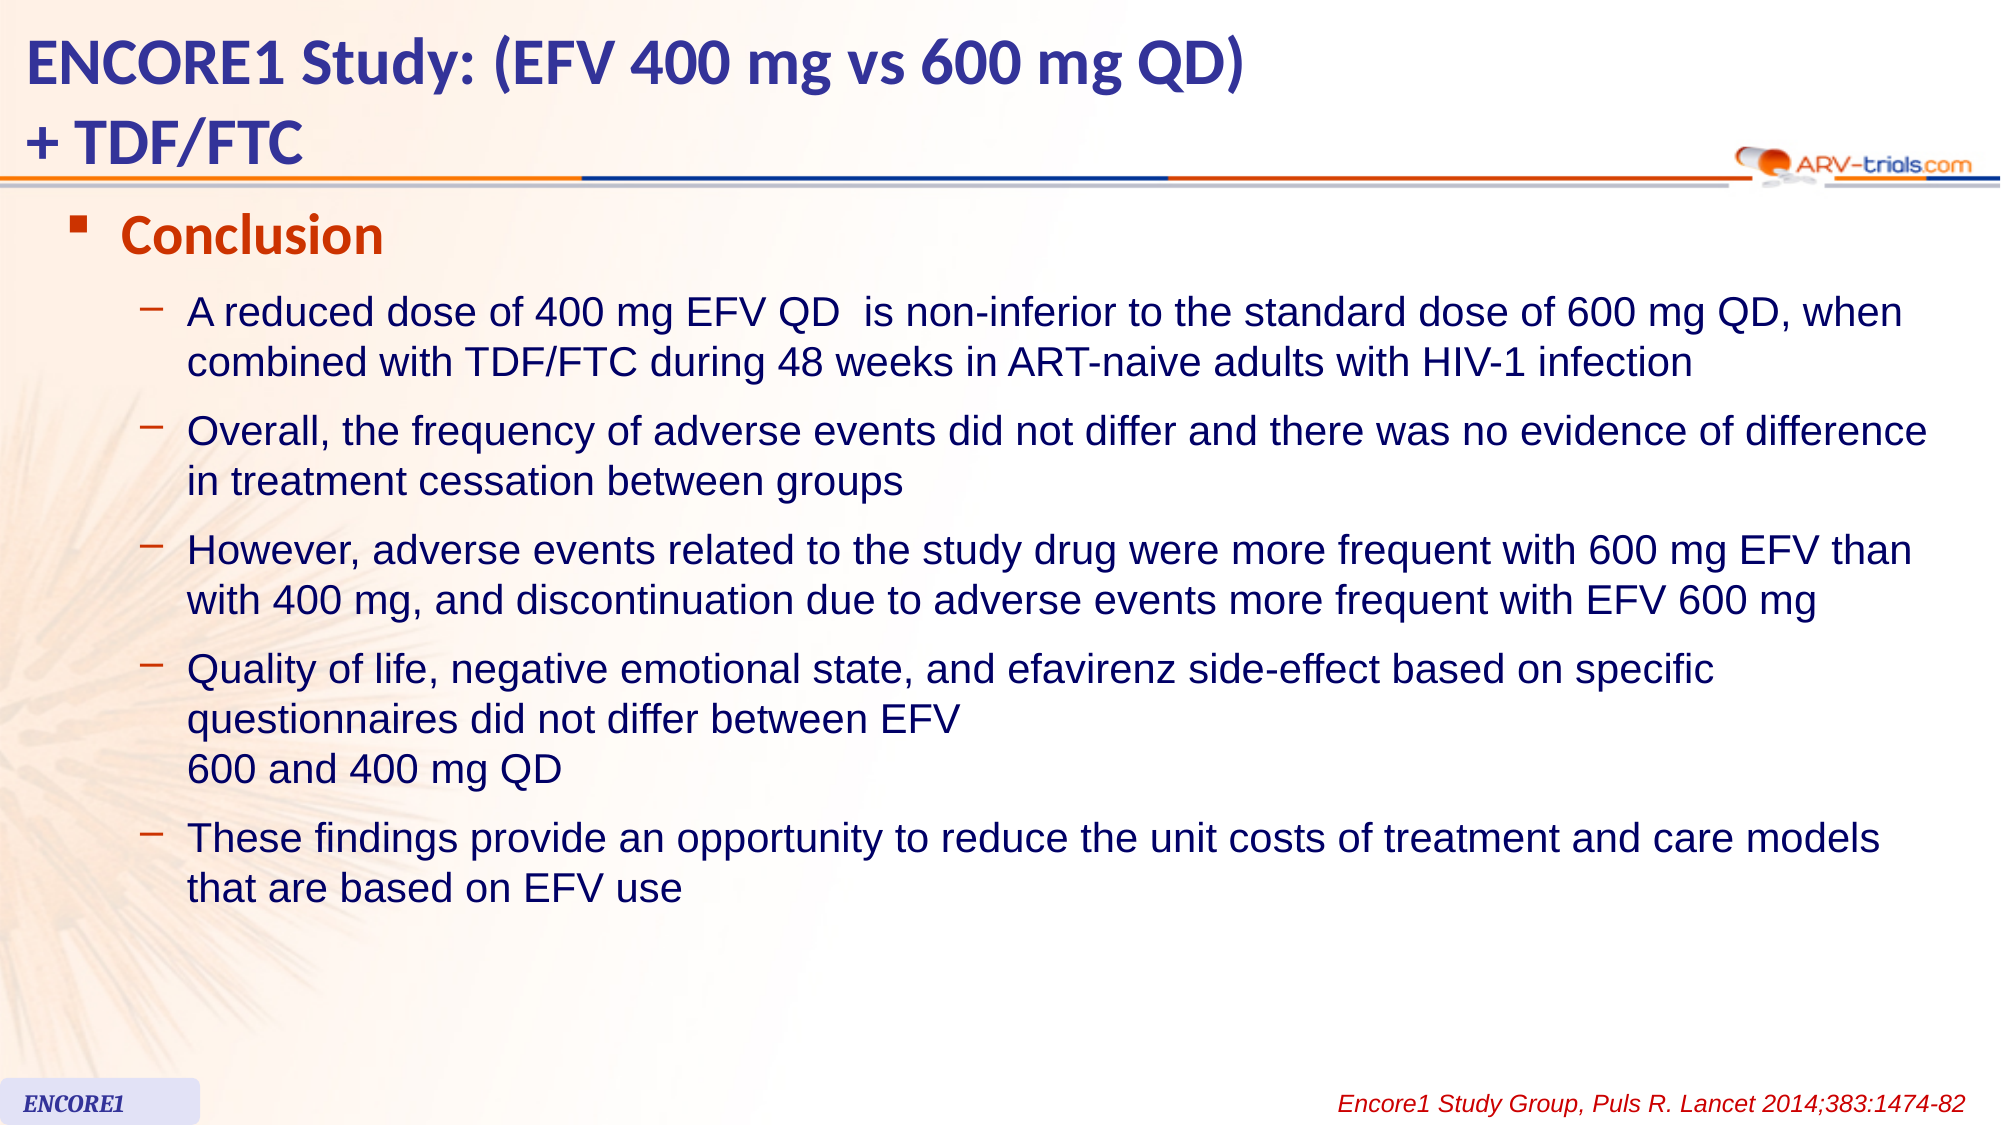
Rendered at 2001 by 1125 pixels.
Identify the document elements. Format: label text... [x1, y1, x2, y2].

picture [0, 0, 2001, 1125]
text_box Encore1 Study Group, Puls R. Lancet 2014;383:1474-82 [1322, 1079, 1983, 1125]
title ENCORE1 Study: (EFV 400 mg vs 600 mg QD) + TDF/FTC [11, 7, 1969, 189]
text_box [0, 1077, 201, 1125]
list Conclusion A reduced dose of 400 mg EFV QD is non-inferior to the standard dose of 600 mg QD, when combined with TDF/FTC during 48 weeks in ART-naive adults with HIV-1 infection Overall, the frequency of adverse events did not differ and there was no evidence of difference in treatment cessation between groups However, adverse events related to the study drug were more frequent with 600 mg EFV than with 400 mg, and discontinuation due to adverse events more frequent with EFV 600 mg Quality of life, negative emotional state, and efavirenz side-effect based on specific questionnaires did not differ between EFV 600 and 400 mg QD These findings provide an opportunity to reduce the unit costs of treatment and care models that are based on EFV use [50, 189, 1950, 1059]
